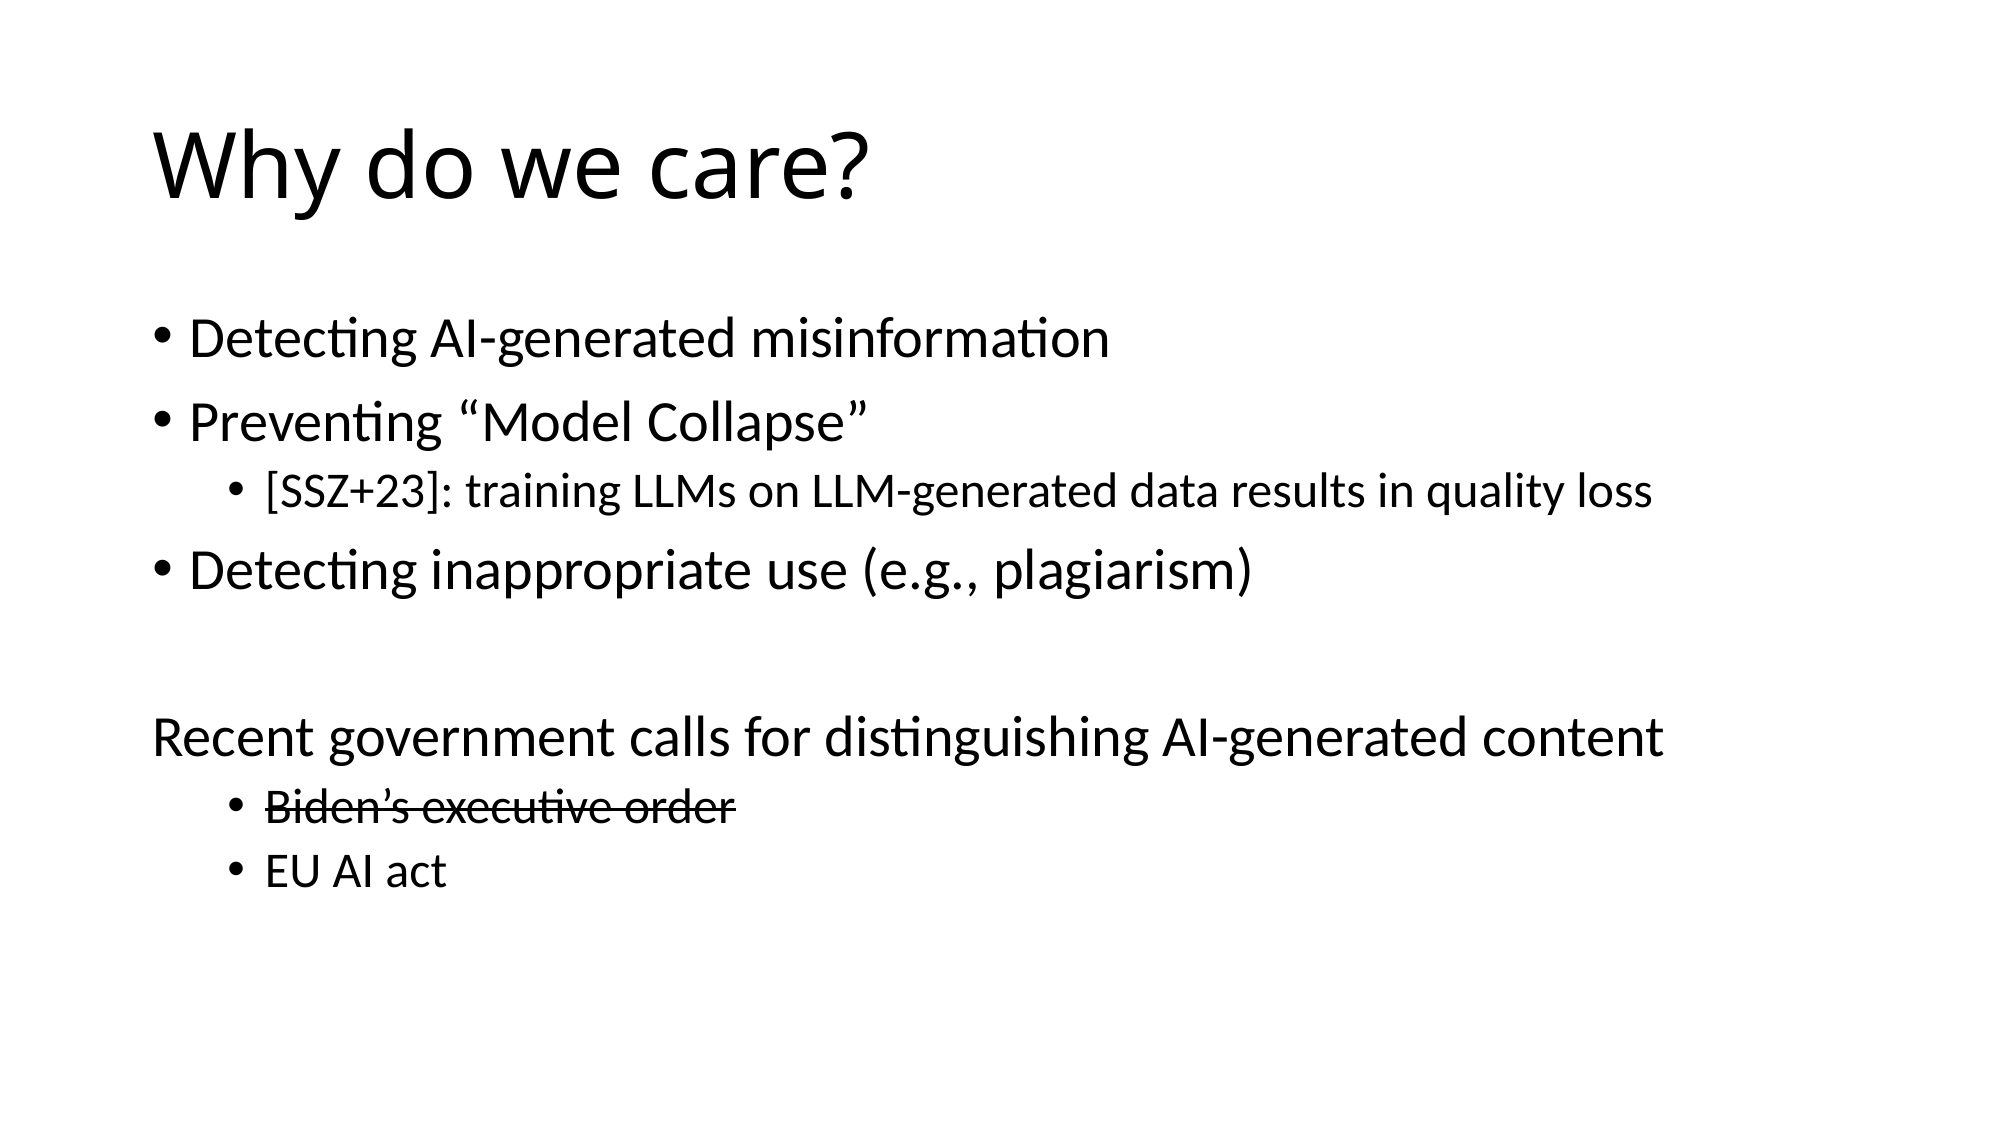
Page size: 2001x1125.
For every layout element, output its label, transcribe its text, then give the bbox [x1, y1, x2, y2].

title Why do we care? [137, 59, 1863, 278]
list Detecting AI-generated misinformation Preventing “Model Collapse” [SSZ+23]: training LLMs on LLM-generated data results in quality loss Detecting inappropriate use (e.g., plagiarism) Recent government calls for distinguishing AI-generated content Biden’s executive order EU AI act [137, 299, 1863, 1014]
